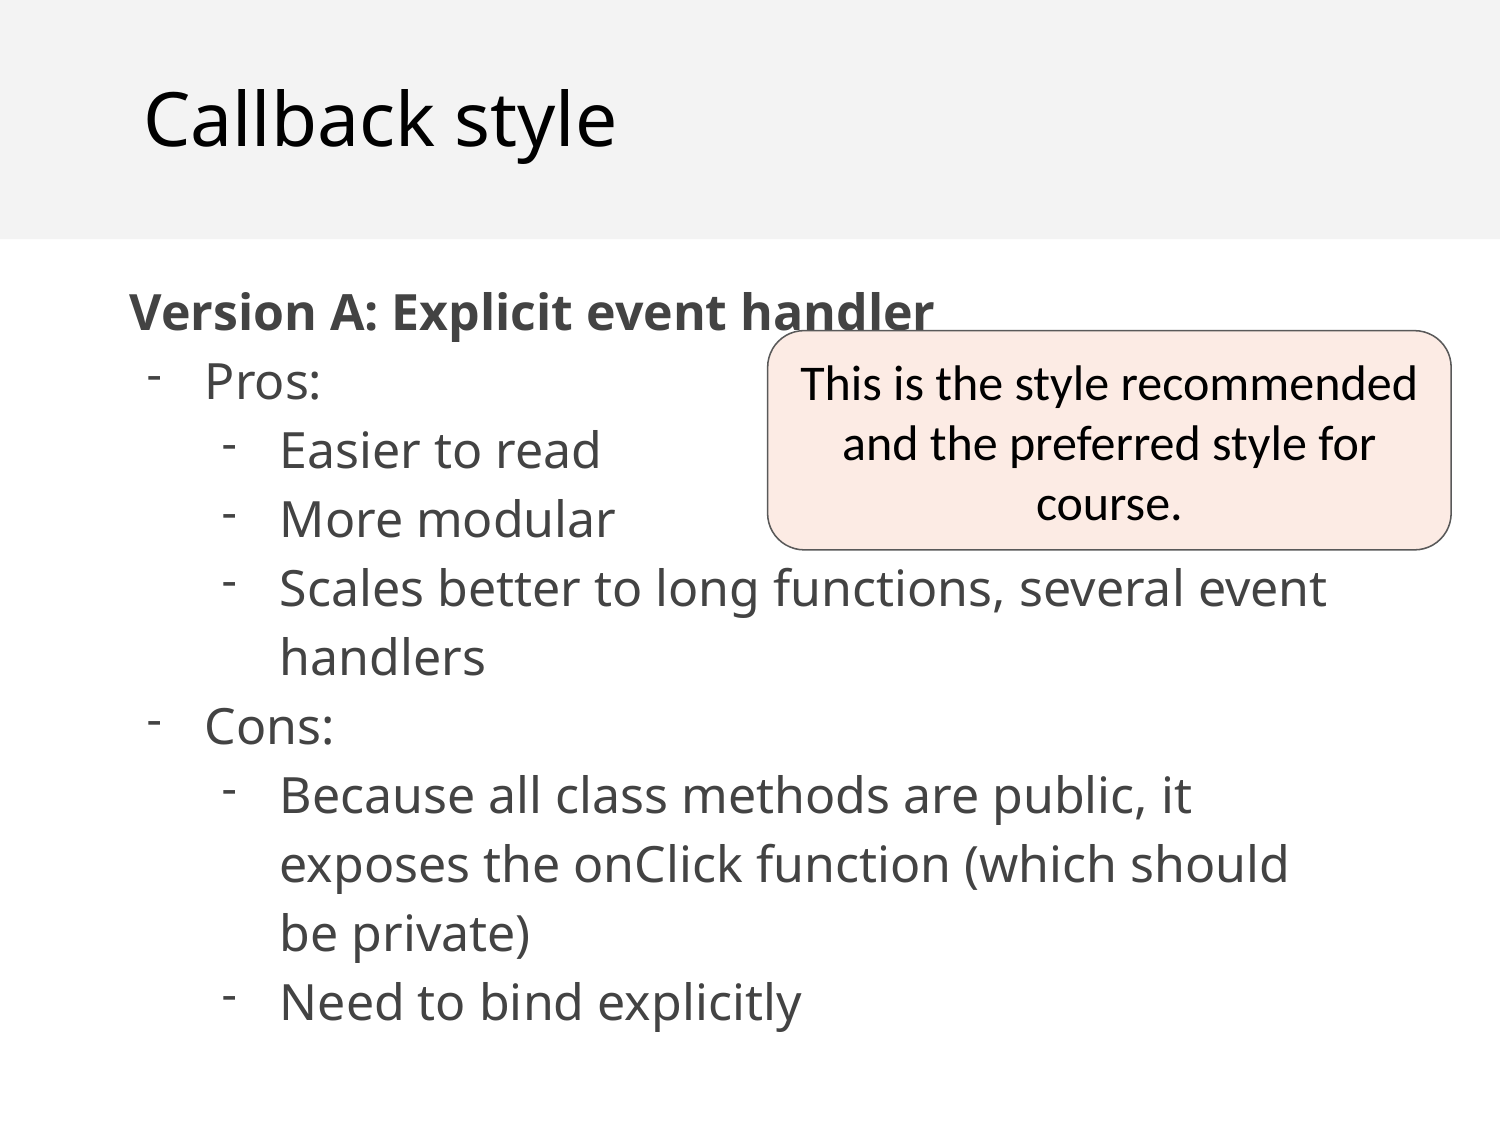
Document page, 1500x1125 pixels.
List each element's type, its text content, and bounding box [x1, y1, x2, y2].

text_box This is the style recommended and the preferred style for course. [767, 330, 1452, 550]
text_box Callback style [128, 56, 1372, 183]
text_box Version A: Explicit event handler Pros: Easier to read More modular Scales better to long functions, several event handlers Cons: Because all class methods are public, it exposes the onClick function (which should be private) Need to bind explicitly [115, 256, 1359, 1004]
